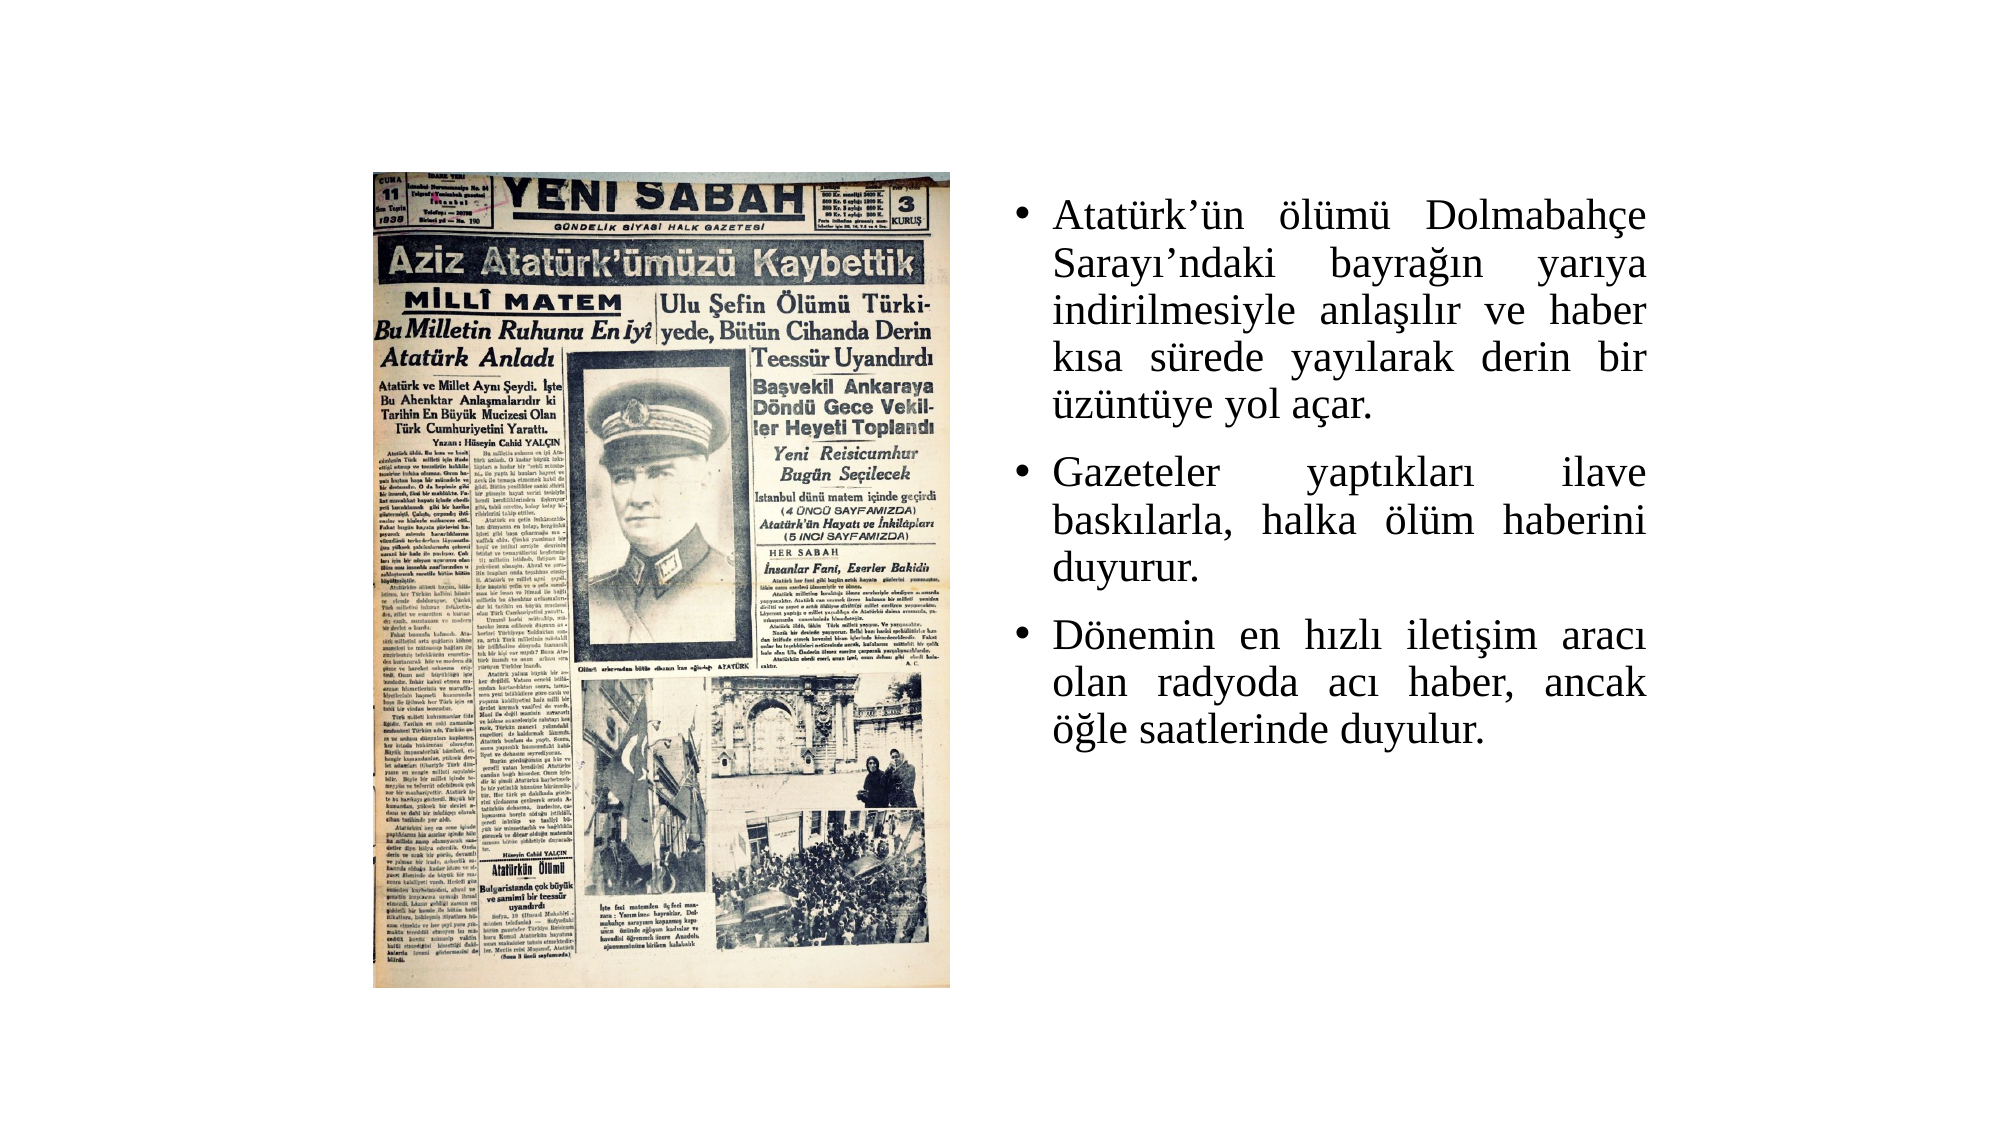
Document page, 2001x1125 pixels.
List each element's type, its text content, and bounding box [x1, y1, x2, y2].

list Atatürk’ün ölümü Dolmabahçe Sarayı’ndaki bayrağın yarıya indirilmesiyle anlaşılır ve haber kısa sürede yayılarak derin bir üzüntüye yol açar. Gazeteler yaptıkları ilave baskılarla, halka ölüm haberini duyurur. Dönemin en hızlı iletişim aracı olan radyoda acı haber, ancak öğle saatlerinde duyulur. [999, 184, 1663, 927]
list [373, 172, 950, 988]
